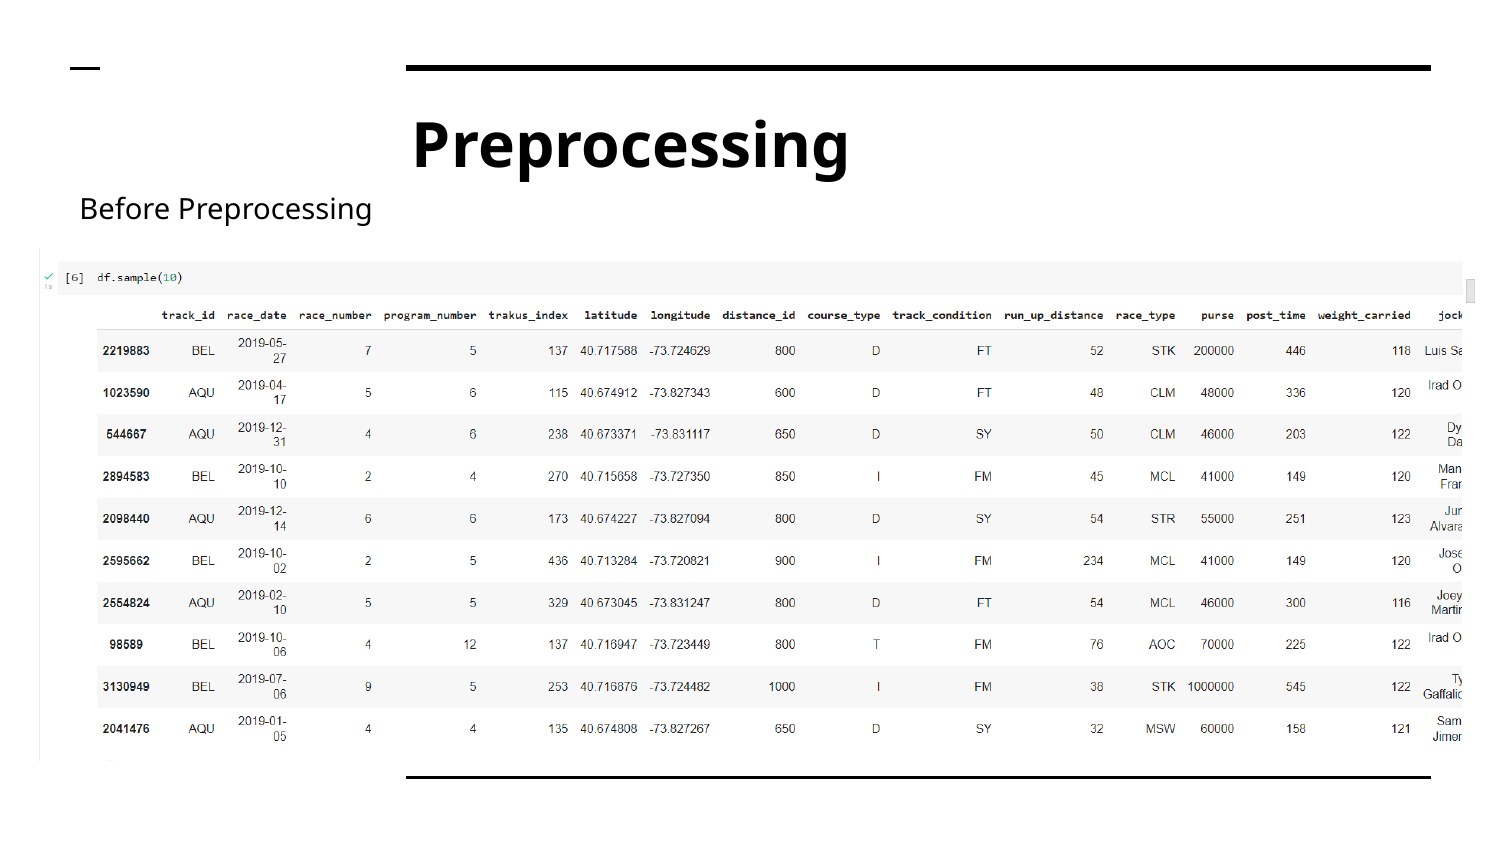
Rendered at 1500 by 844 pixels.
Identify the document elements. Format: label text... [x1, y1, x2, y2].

text_box Before Preprocessing [64, 175, 620, 241]
title Preprocessing [396, 89, 1434, 194]
picture [36, 248, 1476, 762]
